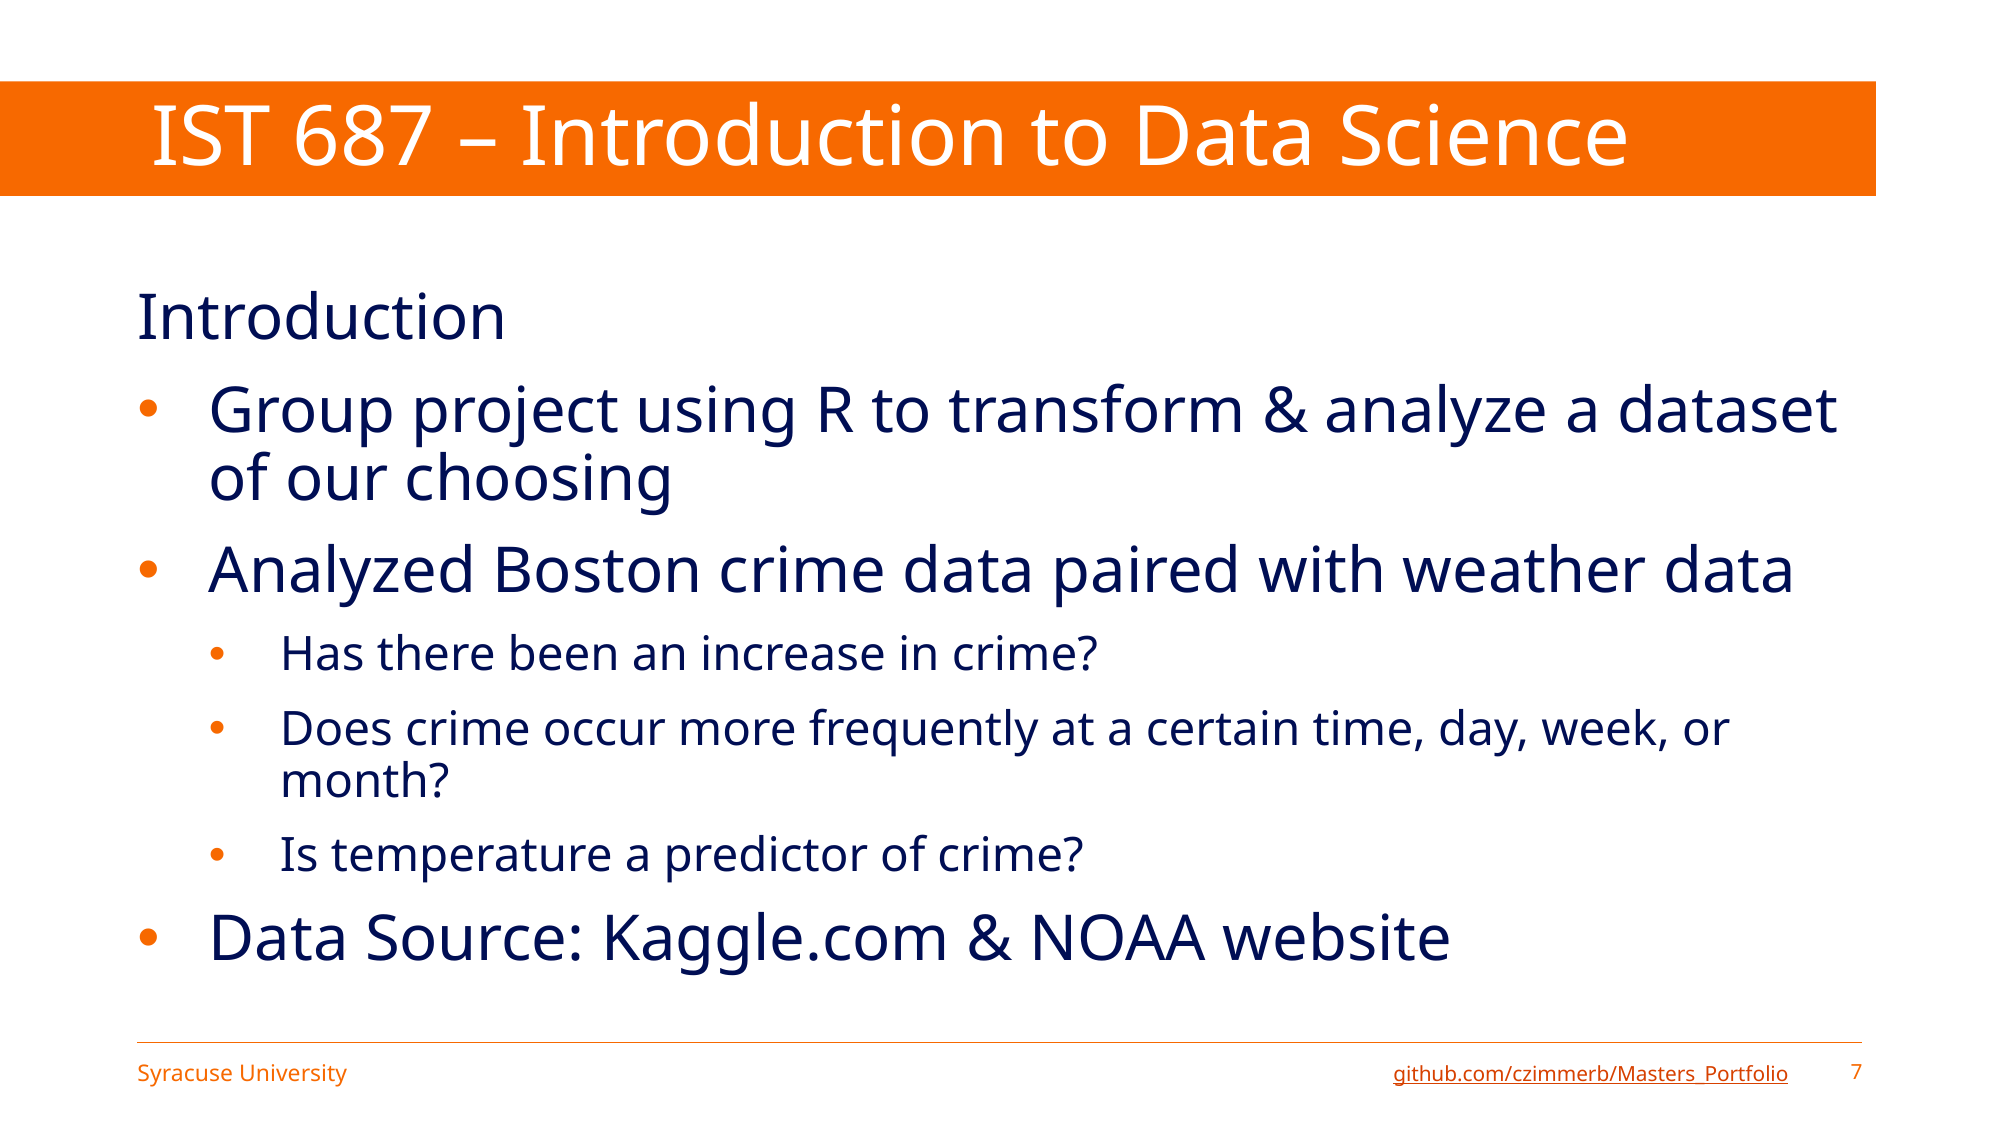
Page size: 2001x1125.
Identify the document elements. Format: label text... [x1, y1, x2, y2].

title IST 687 – Introduction to Data Science [150, 59, 1876, 218]
list Introduction Group project using R to transform & analyze a dataset of our choosing Analyzed Boston crime data paired with weather data Has there been an increase in crime? Does crime occur more frequently at a certain time, day, week, or month? Is temperature a predictor of crime? Data Source: Kaggle.com & NOAA website [137, 277, 1863, 992]
text_box [0, 80, 150, 197]
text_box github.com/czimmerb/Masters_Portfolio [1378, 1052, 1876, 1096]
